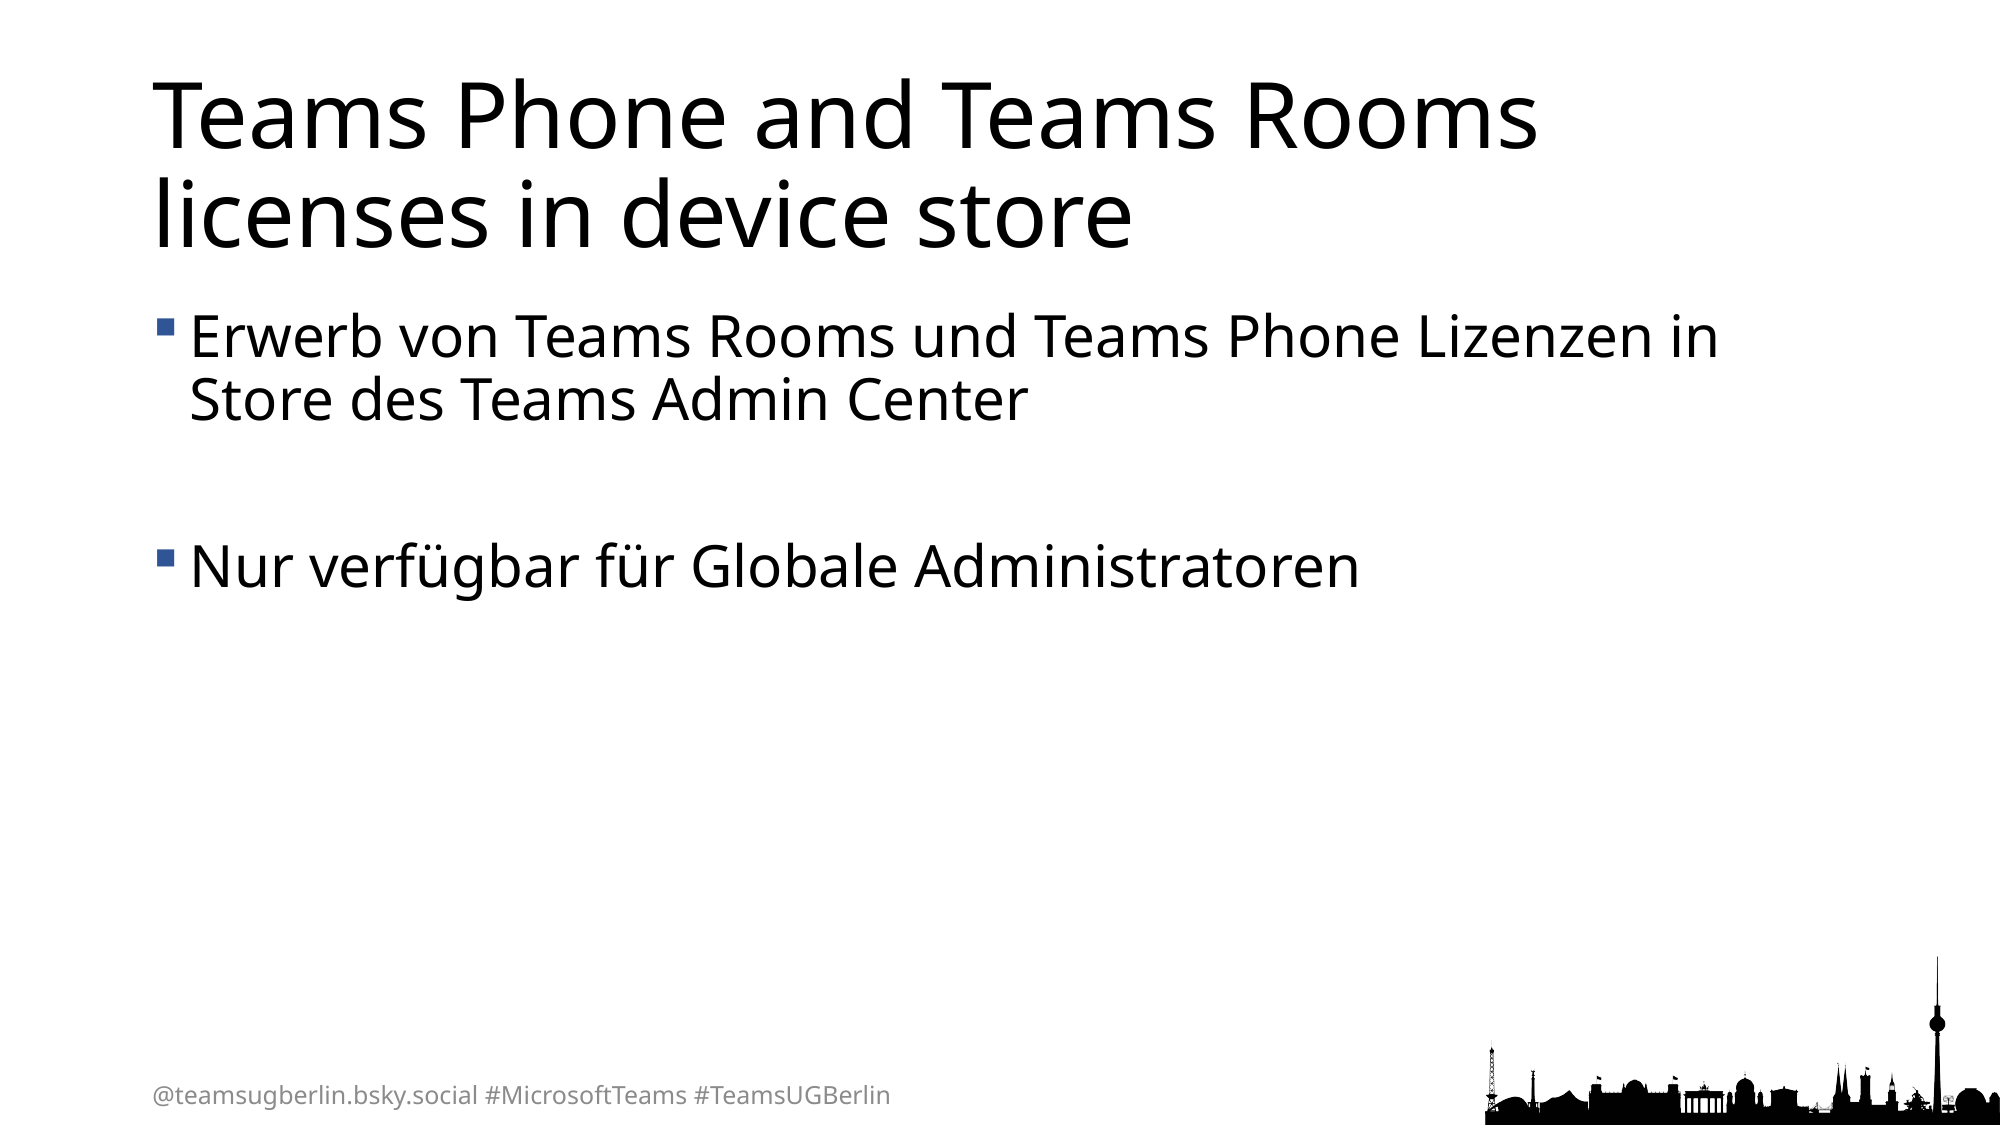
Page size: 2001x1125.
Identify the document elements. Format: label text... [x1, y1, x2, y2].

picture [1485, 914, 2000, 1125]
title Teams Phone and Teams Rooms licenses in device store [137, 59, 1863, 278]
list Erwerb von Teams Rooms und Teams Phone Lizenzen in Store des Teams Admin Center Nur verfügbar für Globale Administratoren [137, 299, 1863, 1014]
